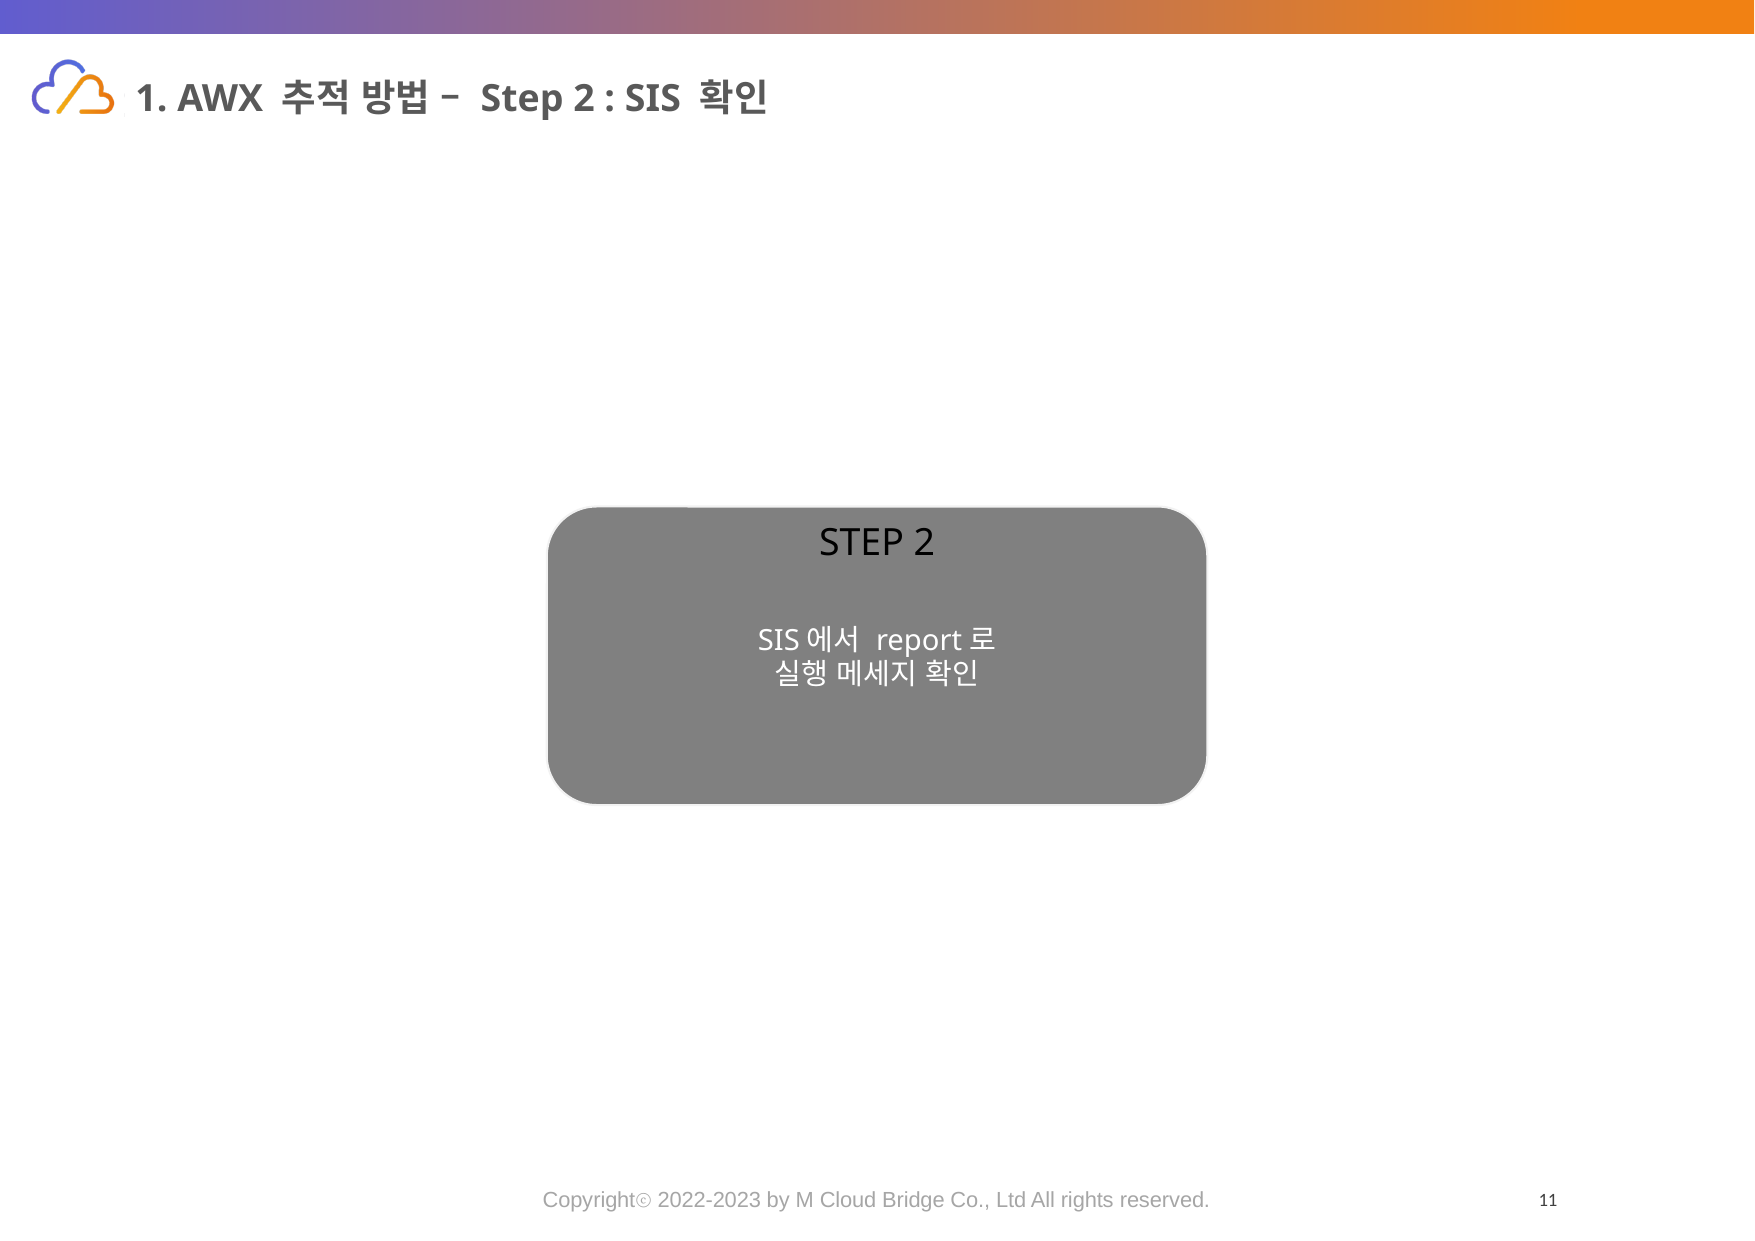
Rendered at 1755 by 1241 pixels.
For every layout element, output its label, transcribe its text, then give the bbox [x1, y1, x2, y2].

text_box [546, 435, 1208, 805]
title 1. AWX 추적 방법 – Step 2 : SIS 확인 [120, 66, 1077, 134]
picture [26, 48, 125, 117]
